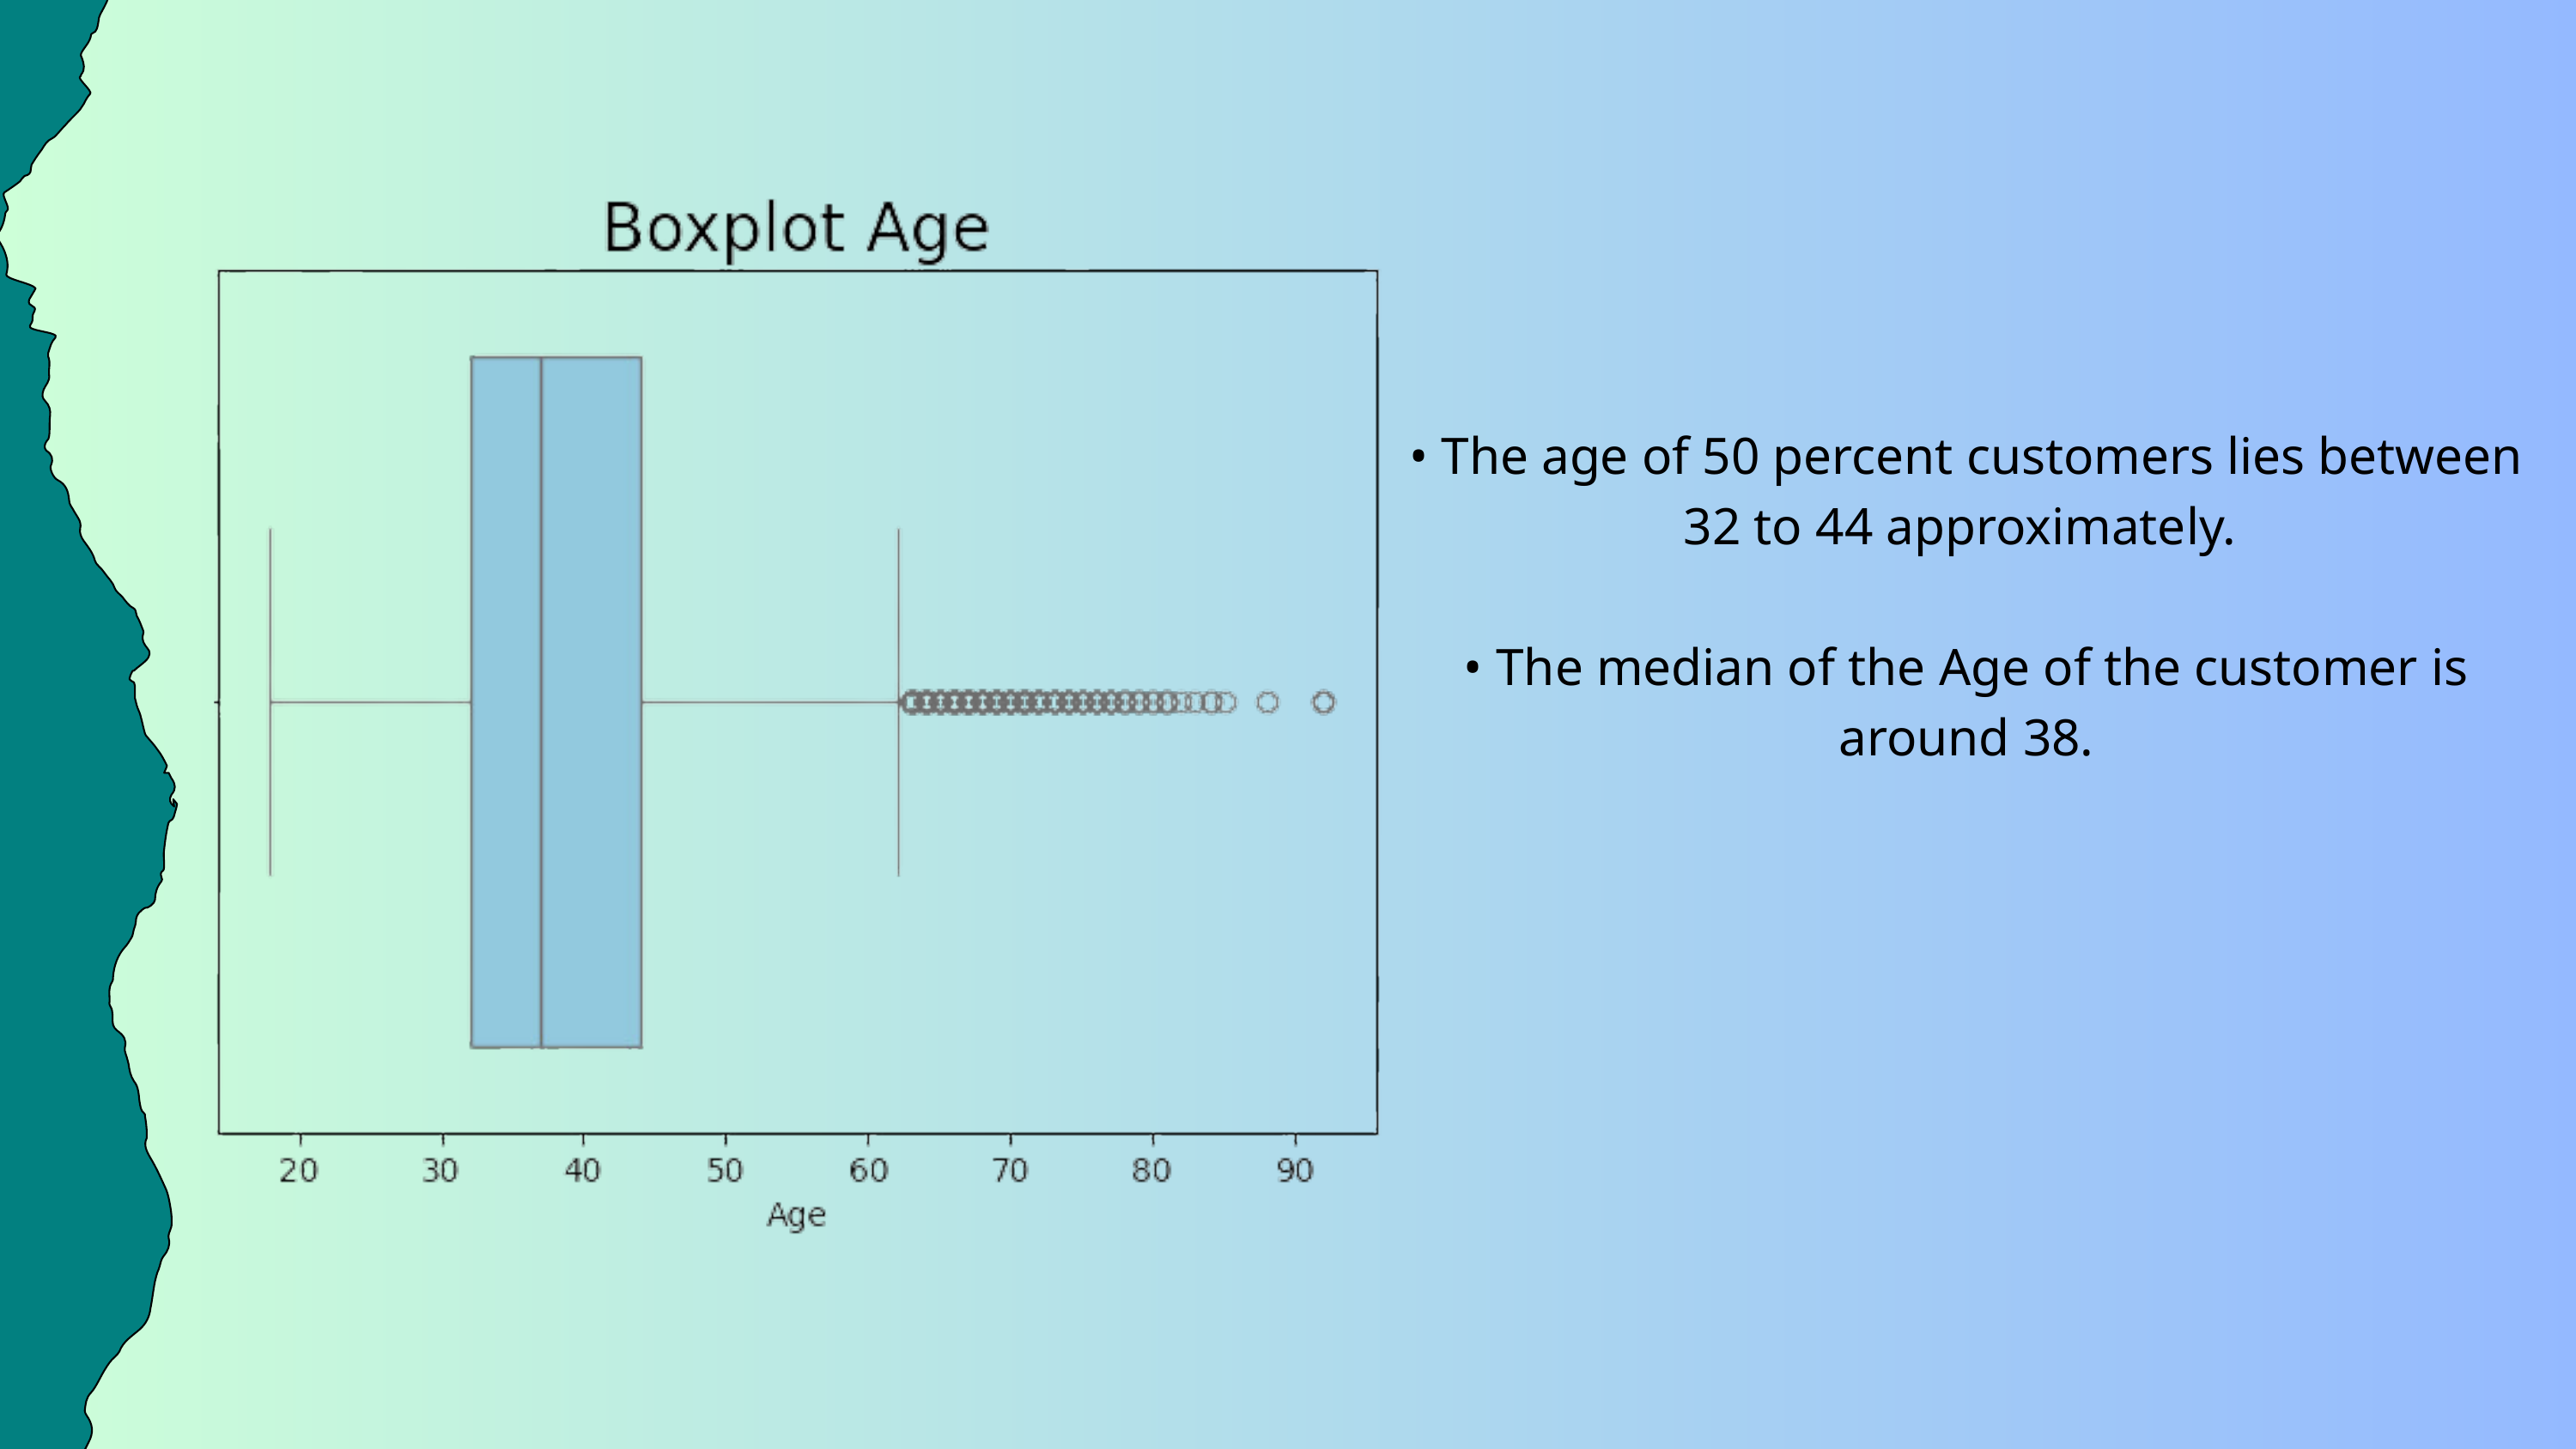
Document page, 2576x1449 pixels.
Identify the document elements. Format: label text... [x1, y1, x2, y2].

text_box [0, 0, 312, 1373]
text_box [314, 196, 1391, 1252]
text_box • The age of 50 percent customers lies between 32 to 44 approximately. • The median of the Age of the customer is around 38. [1390, 414, 2543, 837]
